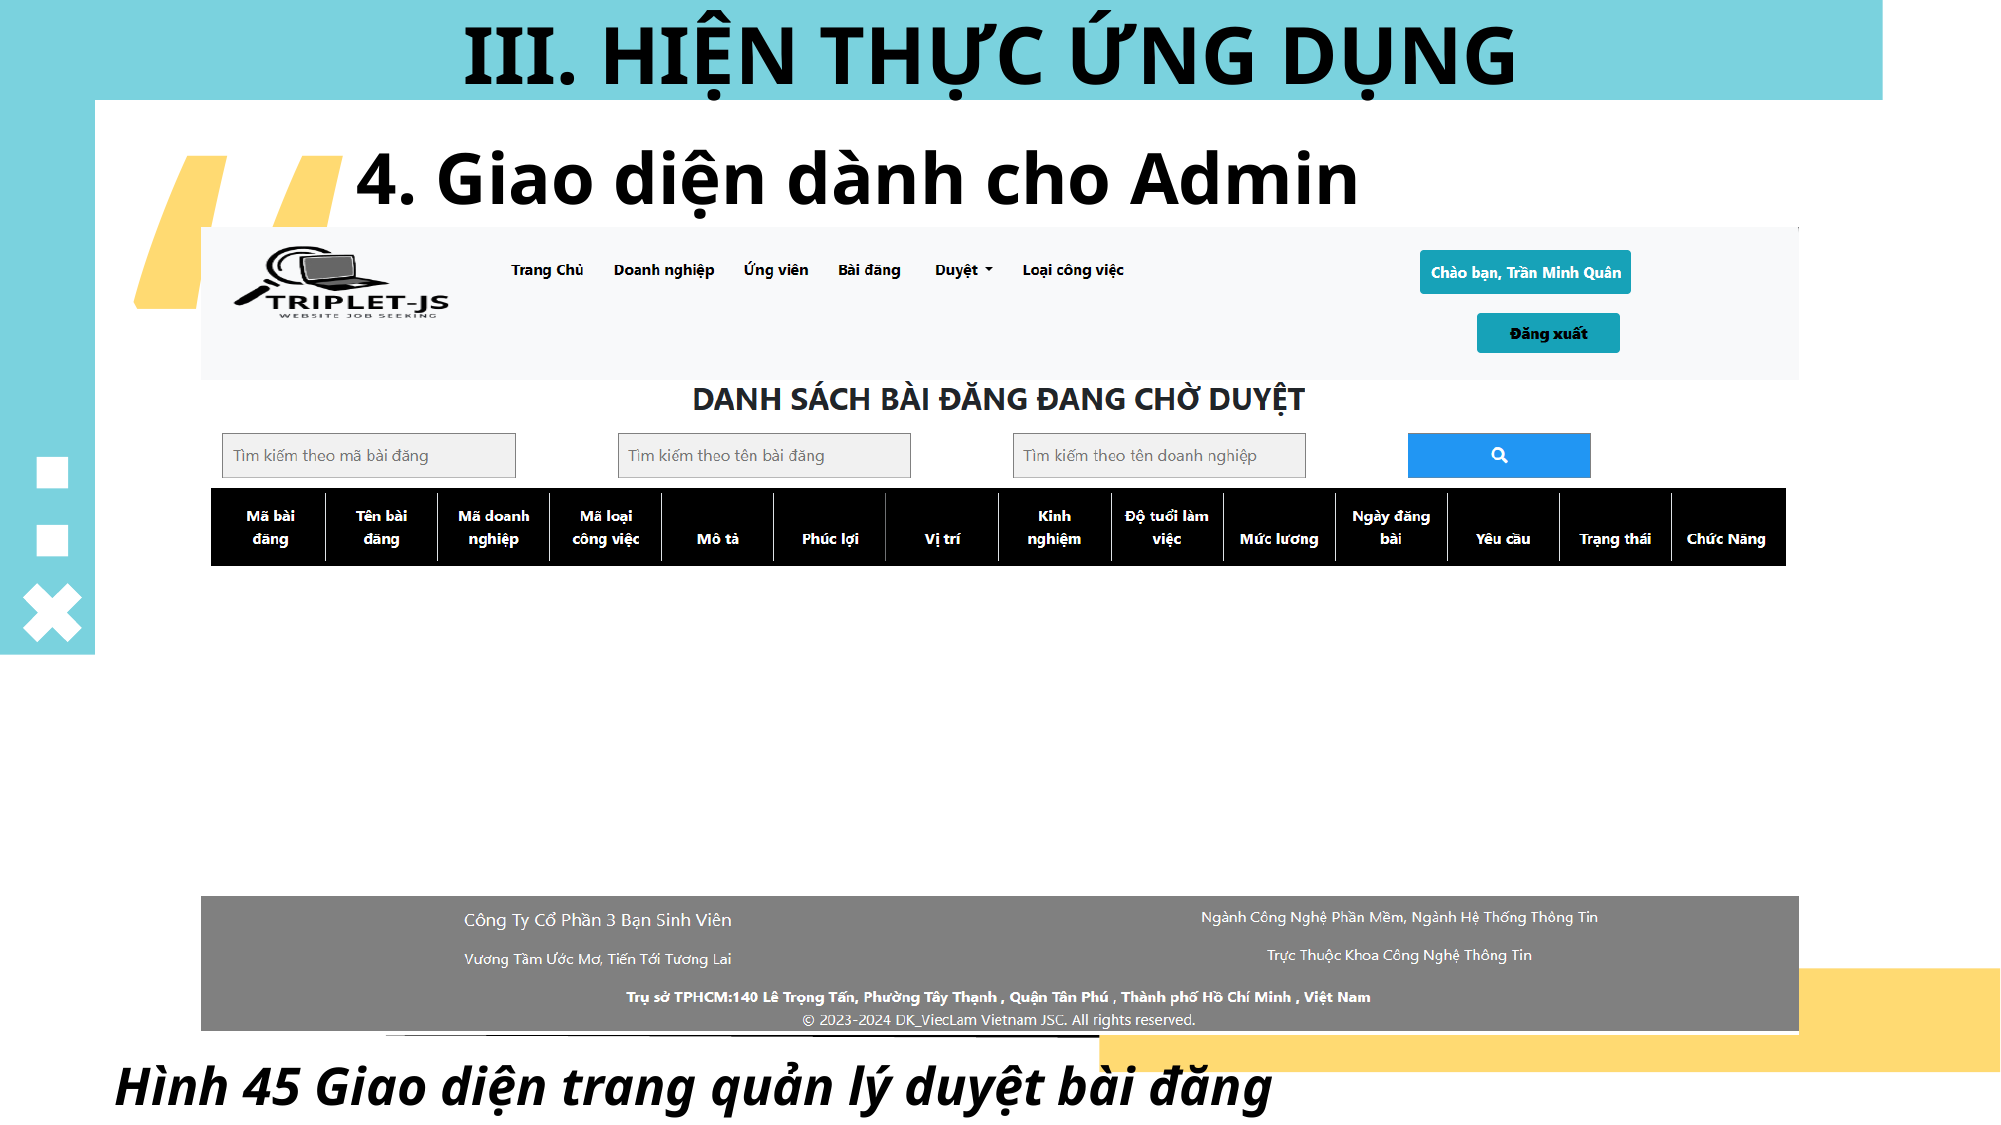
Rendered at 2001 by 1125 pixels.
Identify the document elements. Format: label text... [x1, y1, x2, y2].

text_box Hình 45 Giao diện trang quản lý duyệt bài đăng [44, 1046, 1345, 1124]
title III. HIỆN THỰC ỨNG DỤNG [0, 14, 2000, 91]
text_box 4. Giao diện dành cho Admin [341, 126, 1567, 225]
picture [201, 227, 1799, 1036]
